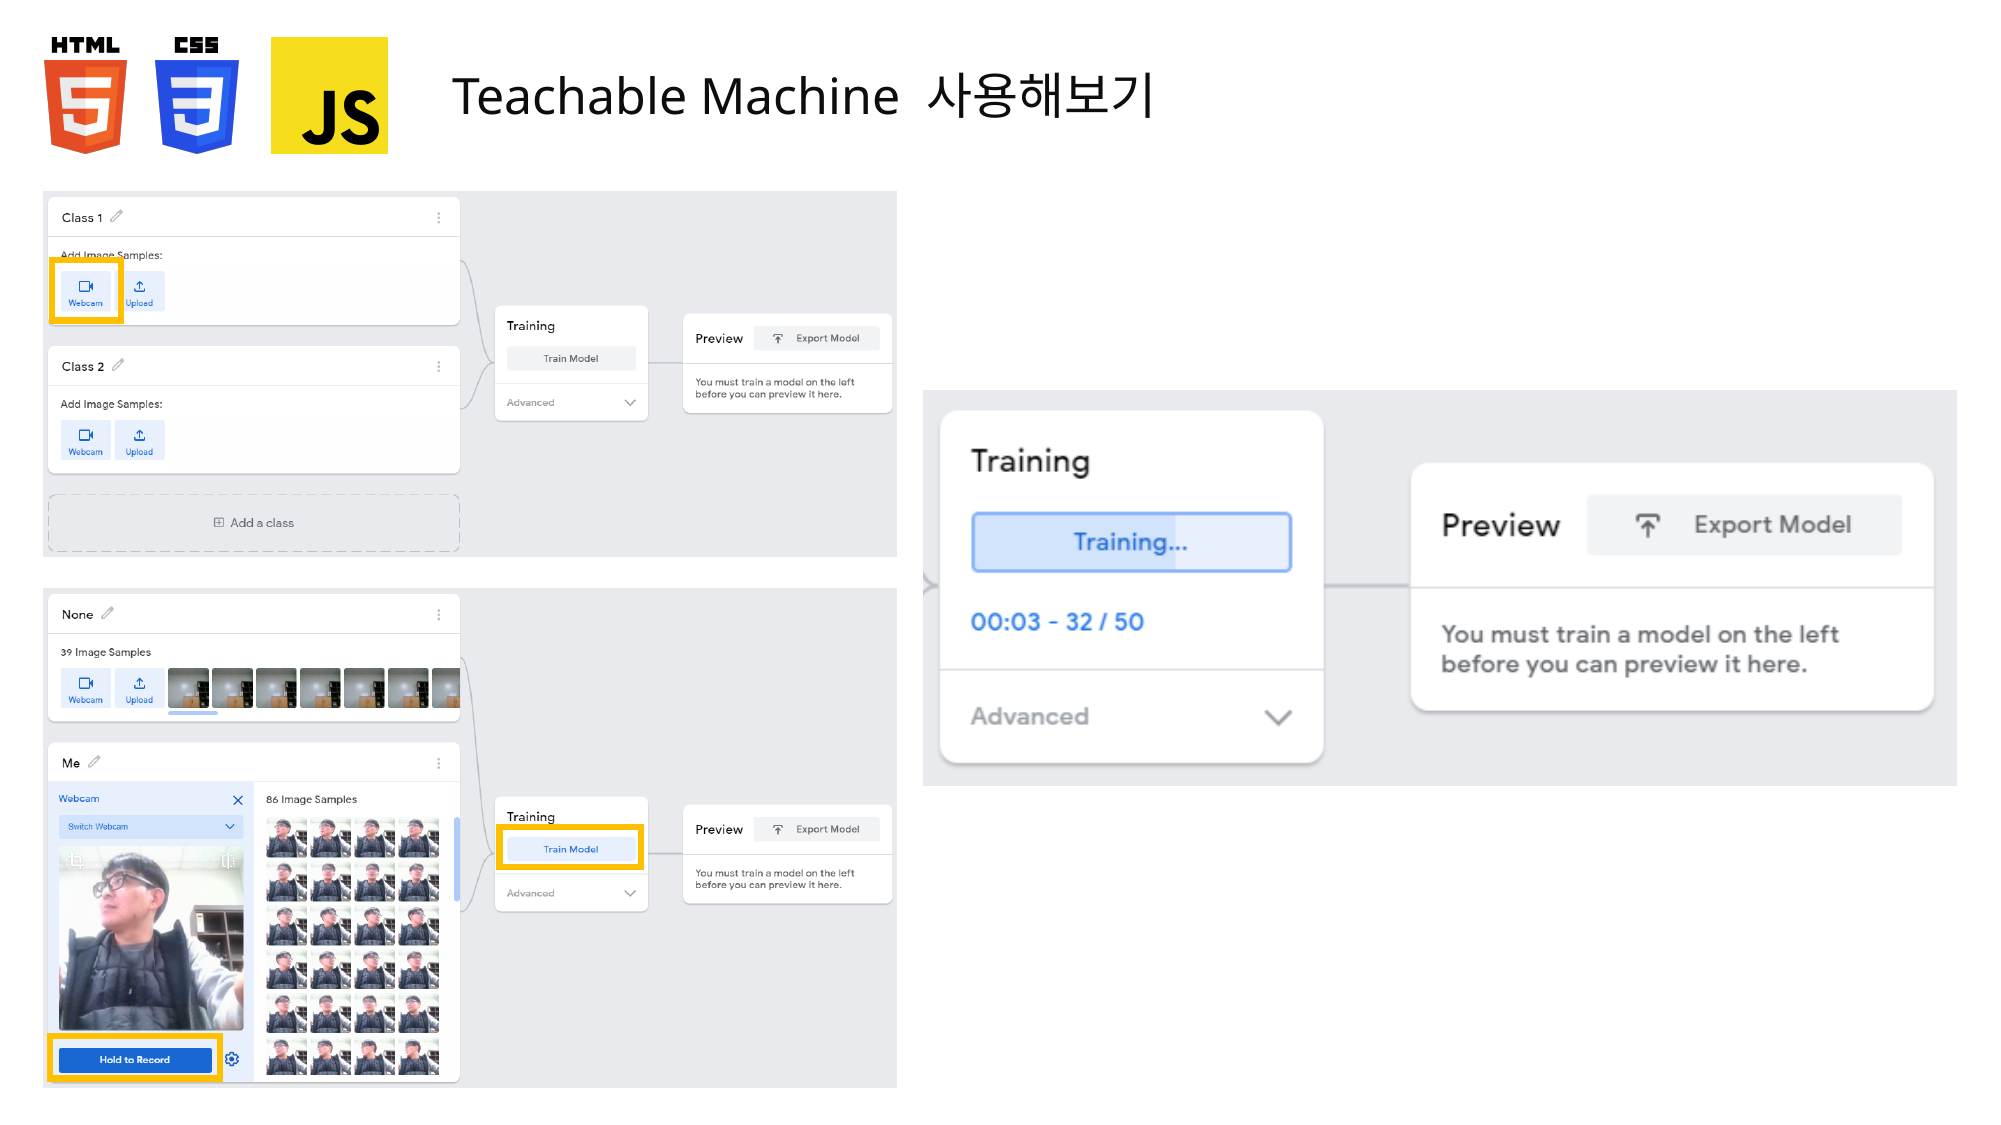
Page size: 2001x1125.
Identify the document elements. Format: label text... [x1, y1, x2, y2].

picture [43, 191, 897, 557]
picture [27, 37, 144, 154]
picture [923, 390, 1957, 786]
picture [155, 37, 239, 154]
text_box Teachable Machine 사용해보기 [437, 57, 1172, 133]
picture [43, 588, 897, 1088]
picture [271, 37, 388, 154]
